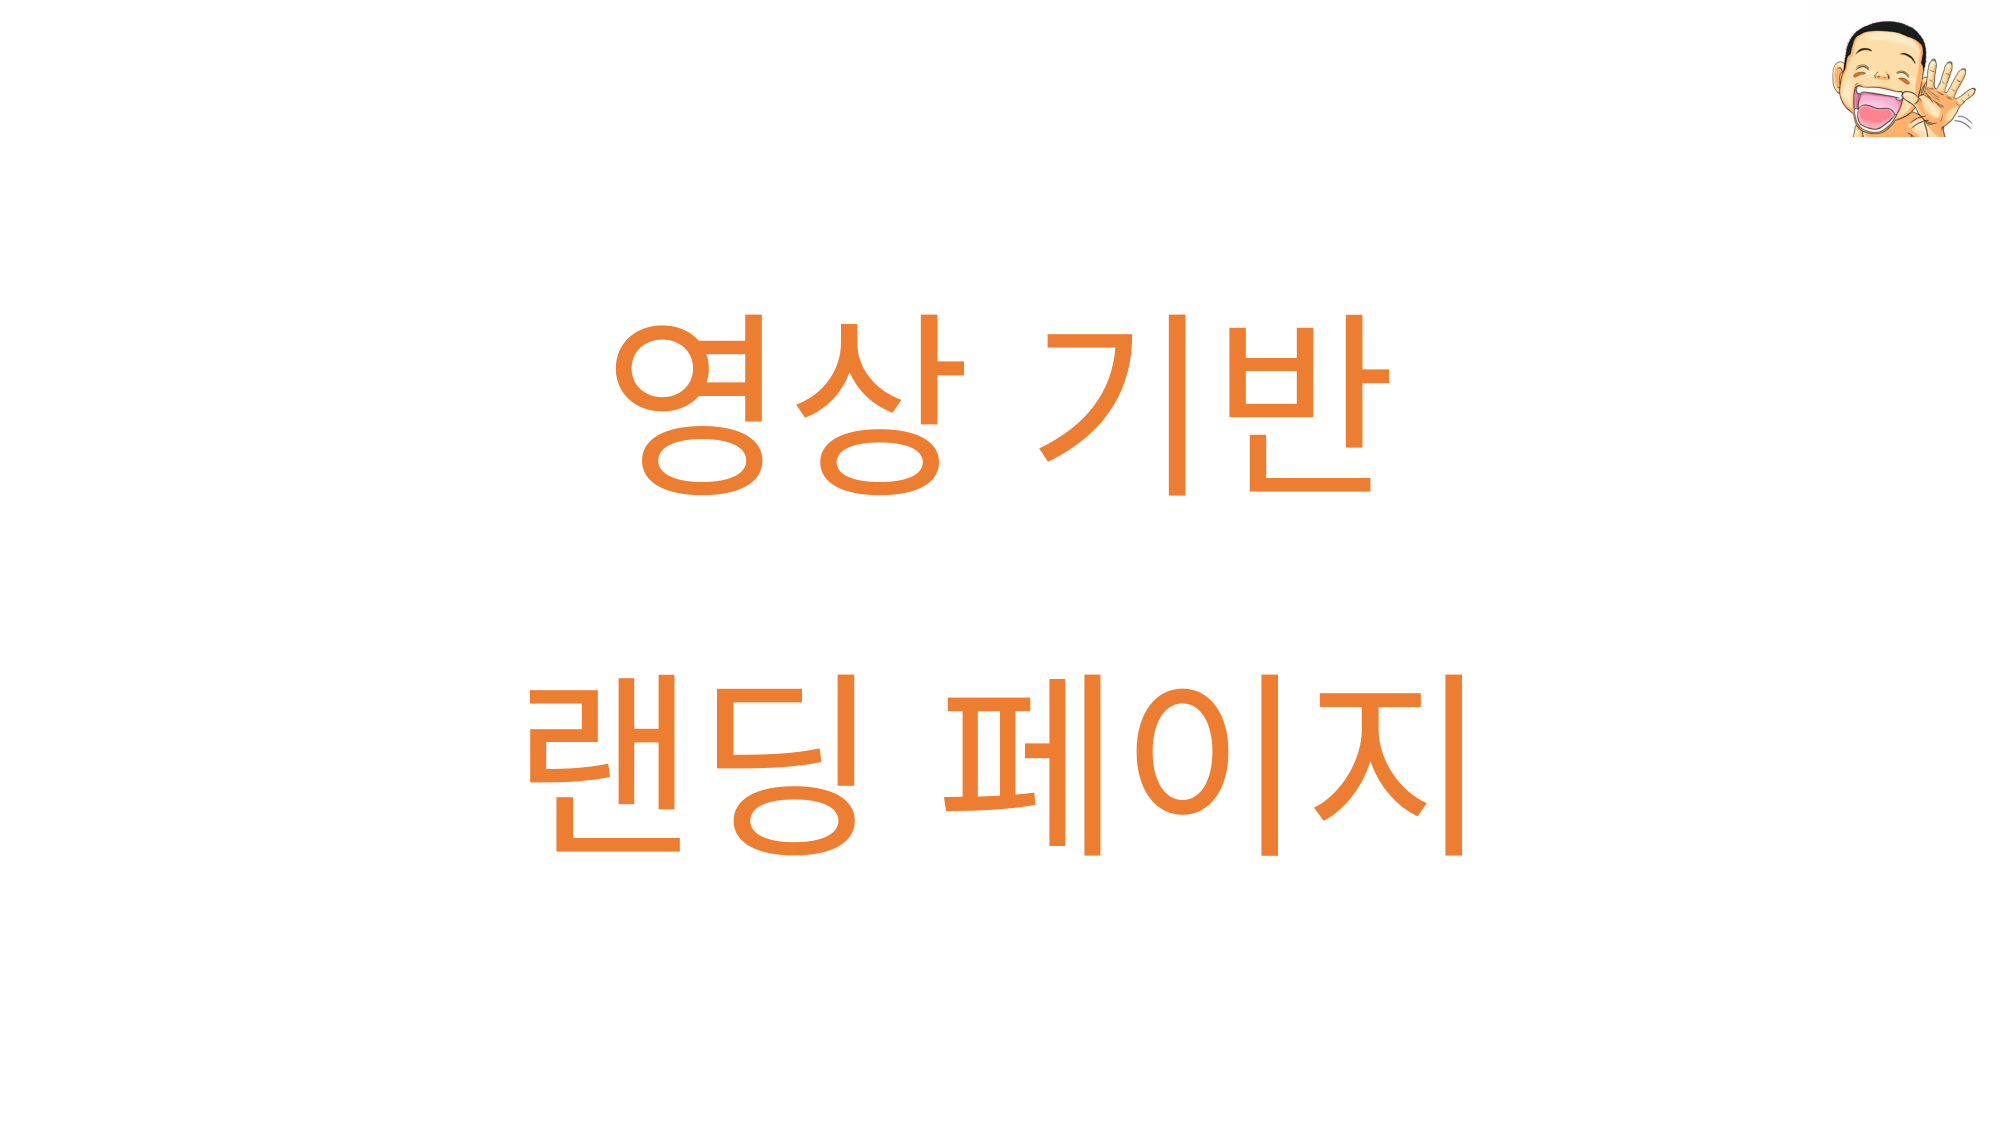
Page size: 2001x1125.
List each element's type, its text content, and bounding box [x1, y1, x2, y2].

text_box 영상 기반 랜딩 페이지 [0, 153, 2000, 888]
picture [1808, 0, 2000, 137]
